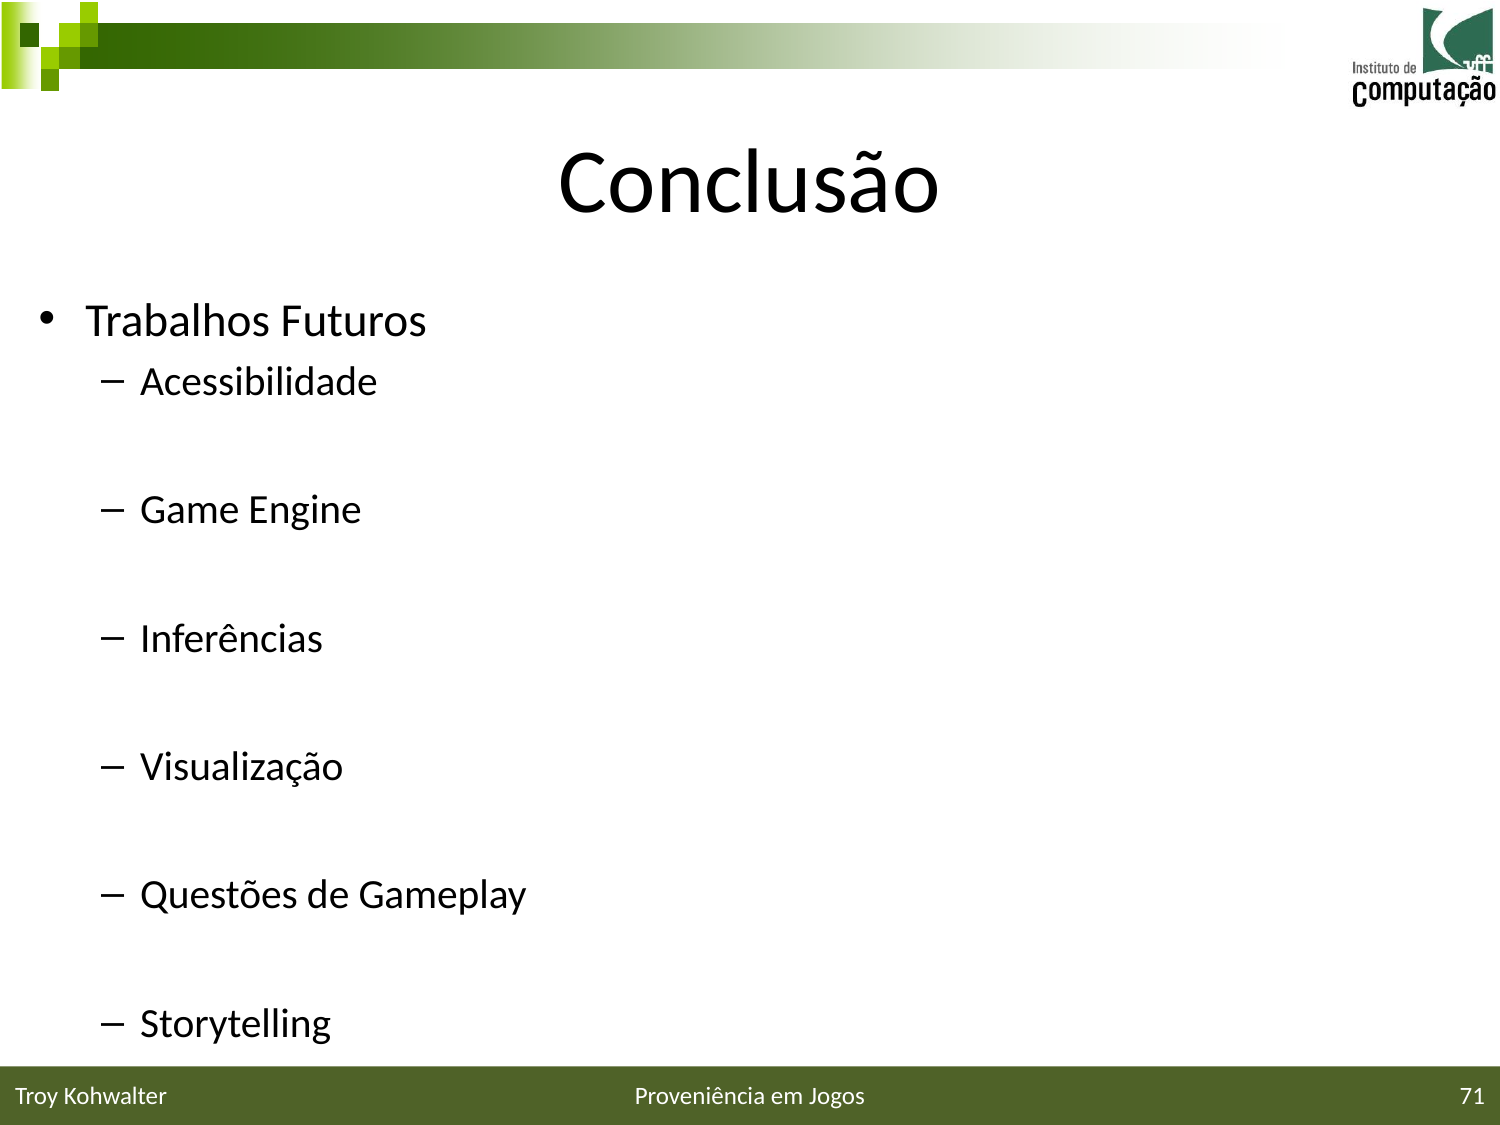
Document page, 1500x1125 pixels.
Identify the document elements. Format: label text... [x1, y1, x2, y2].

slide_number Troy Kohwalter [0, 1065, 350, 1125]
slide_number 71 [1149, 1065, 1500, 1125]
list Trabalhos Futuros Acessibilidade Game Engine Inferências Visualização Questões de Gameplay Storytelling [23, 281, 1477, 1055]
title Conclusão [75, 82, 1425, 270]
footer Proveniência em Jogos [512, 1065, 988, 1125]
